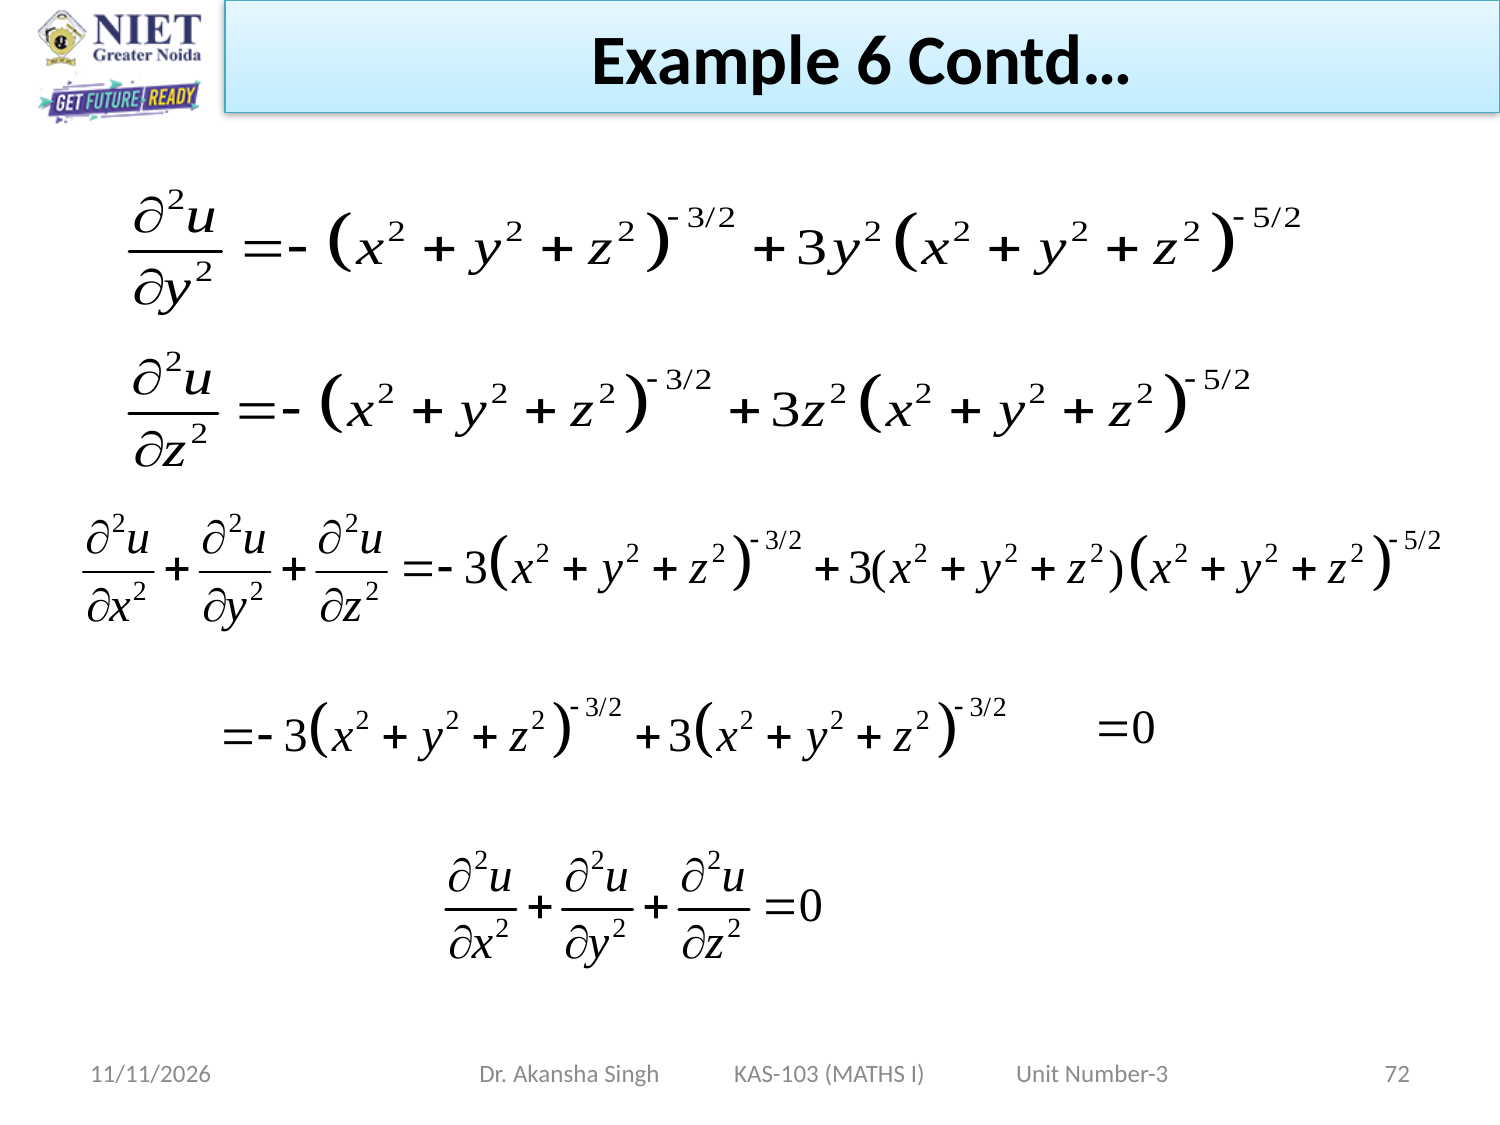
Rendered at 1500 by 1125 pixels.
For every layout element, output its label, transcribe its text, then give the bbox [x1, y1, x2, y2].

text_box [212, 687, 1015, 784]
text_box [118, 174, 1313, 325]
text_box Example 6 Contd… [238, 0, 1500, 113]
footer Dr. Akansha Singh KAS-103 (MATHS I) Unit Number-3 [412, 1042, 1238, 1103]
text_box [118, 337, 1263, 478]
picture [0, 0, 238, 135]
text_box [1087, 699, 1164, 757]
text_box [74, 499, 1451, 641]
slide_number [75, 1042, 412, 1103]
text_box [437, 837, 831, 978]
slide_number 72 [1238, 1042, 1425, 1103]
